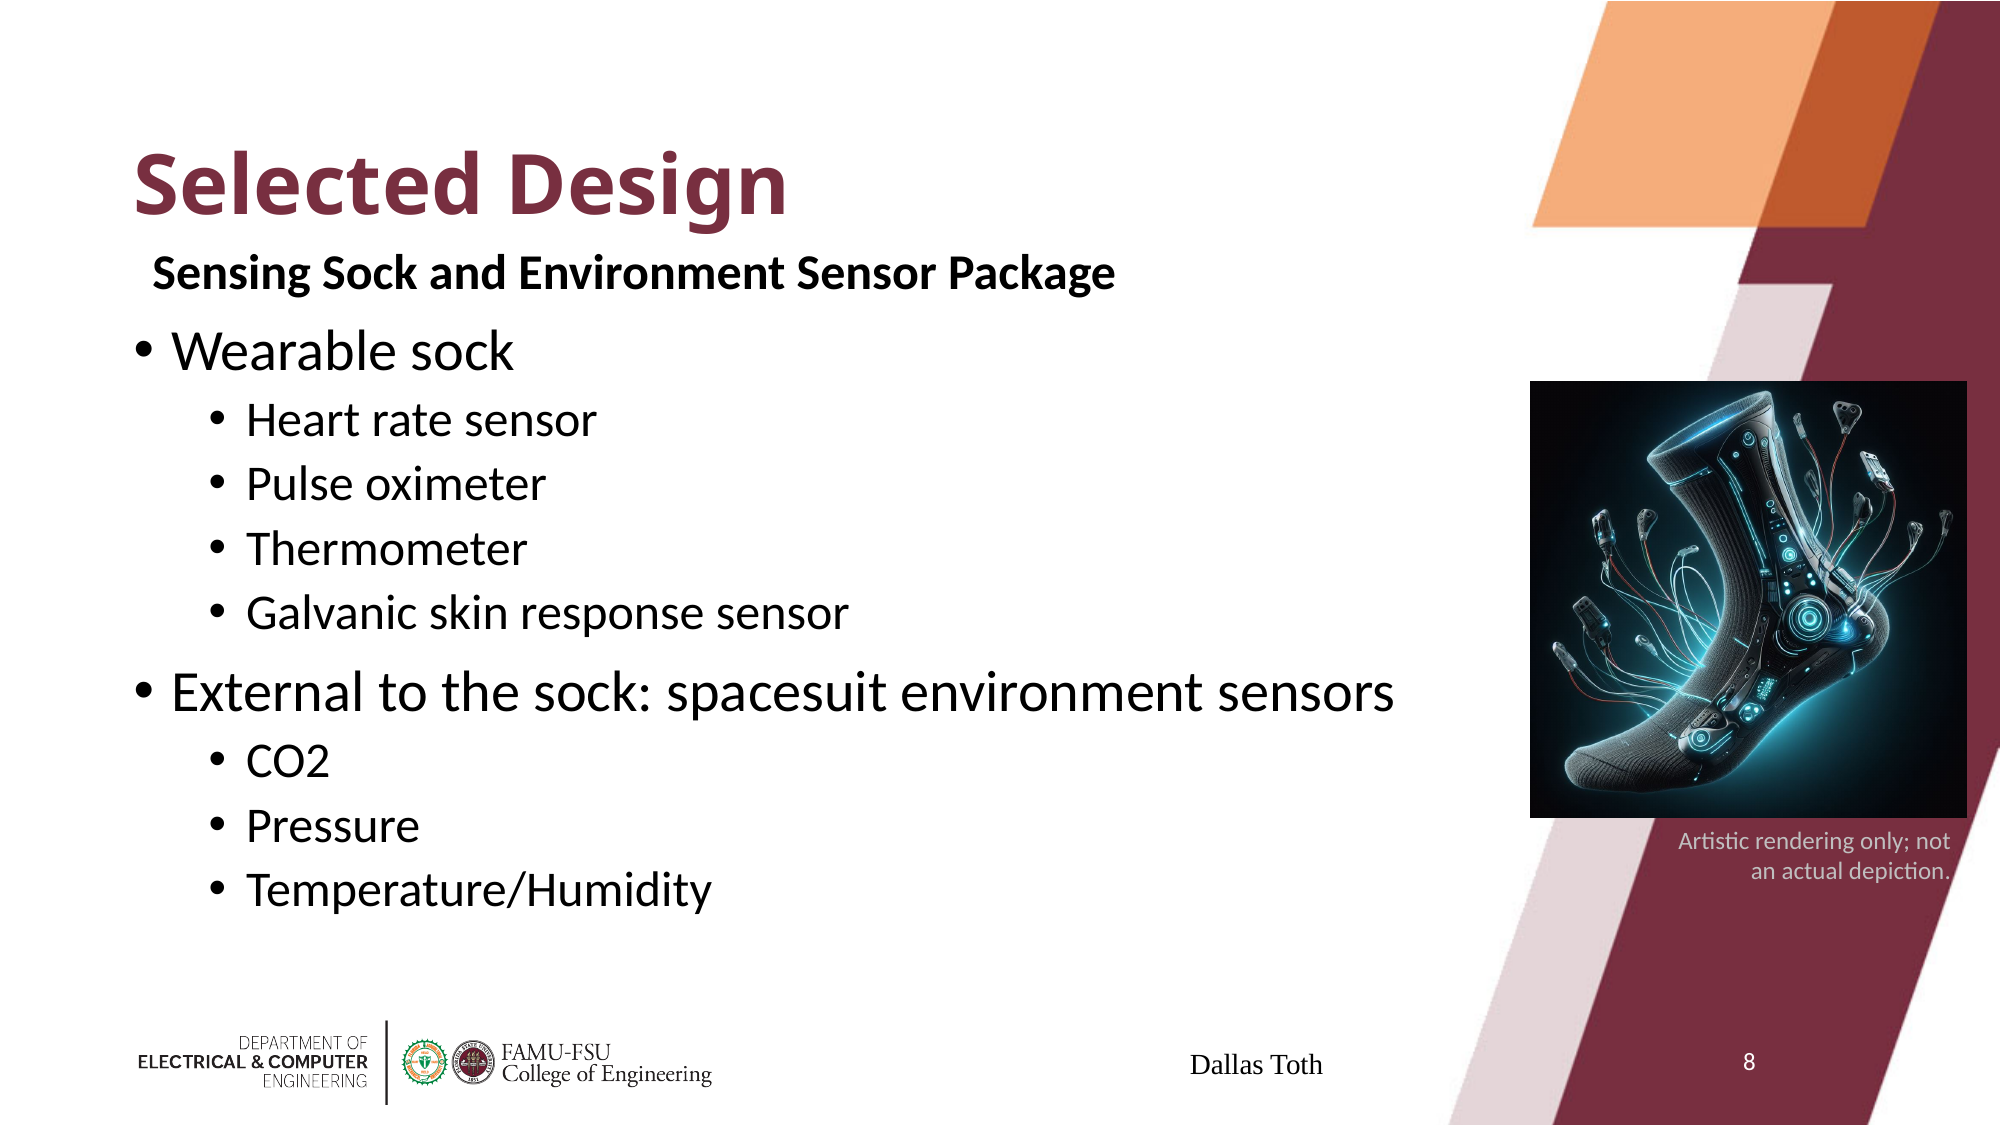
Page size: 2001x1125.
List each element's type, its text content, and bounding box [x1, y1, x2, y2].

picture [0, 1, 2000, 1125]
footer Dallas Toth [1047, 1041, 1466, 1084]
text_box Sensing Sock and Environment Sensor Package [137, 232, 1132, 308]
text_box Artistic rendering only; not an actual depiction. [1642, 818, 1966, 892]
slide_number 8 [1689, 1038, 1810, 1084]
title Selected Design [133, 75, 1526, 233]
list Wearable sock Heart rate sensor Pulse oximeter Thermometer Galvanic skin response sensor External to the sock: spacesuit environment sensors CO2 Pressure Temperature/Humidity [133, 320, 1526, 1033]
